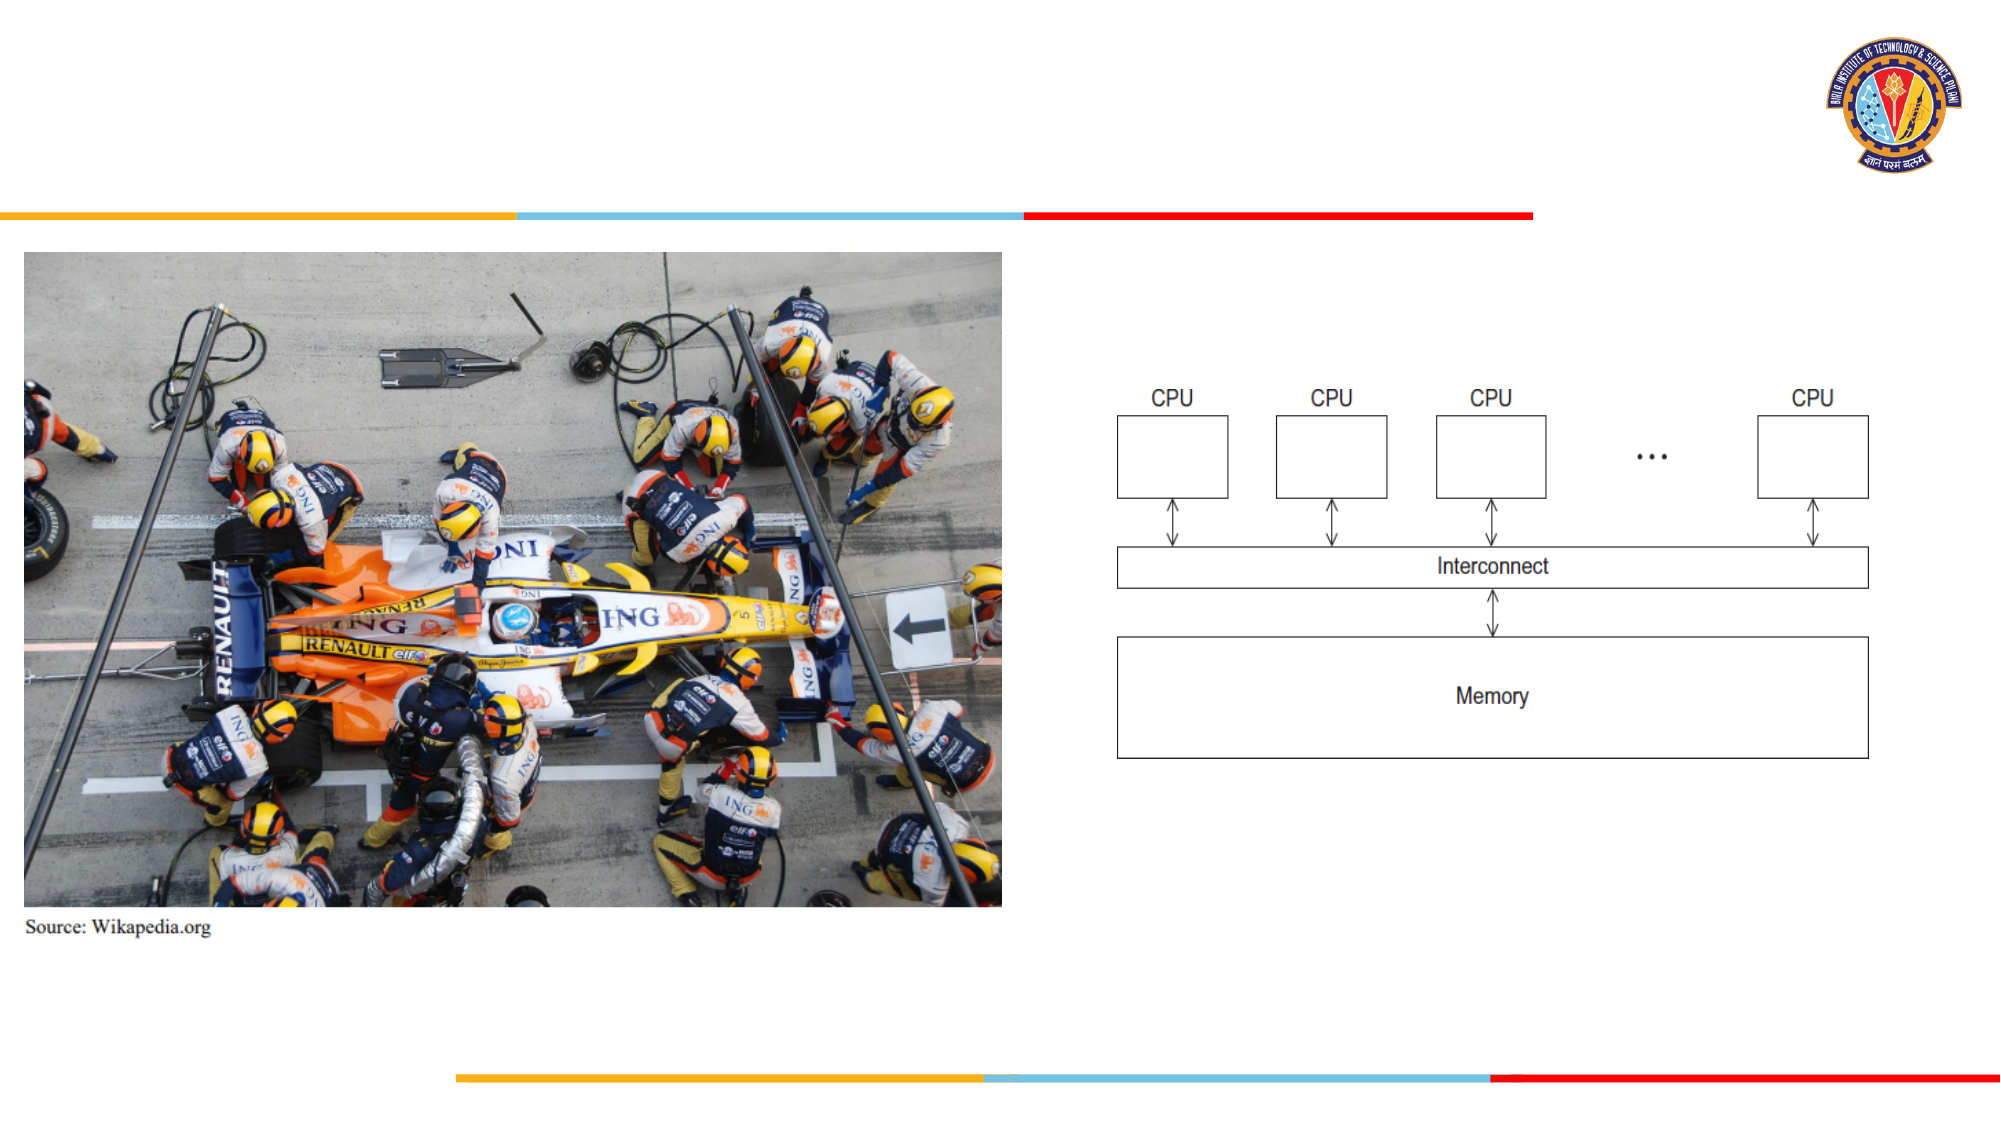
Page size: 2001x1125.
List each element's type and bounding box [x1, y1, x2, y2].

picture [1826, 37, 1962, 174]
picture [24, 252, 1002, 939]
picture [1116, 389, 1869, 759]
